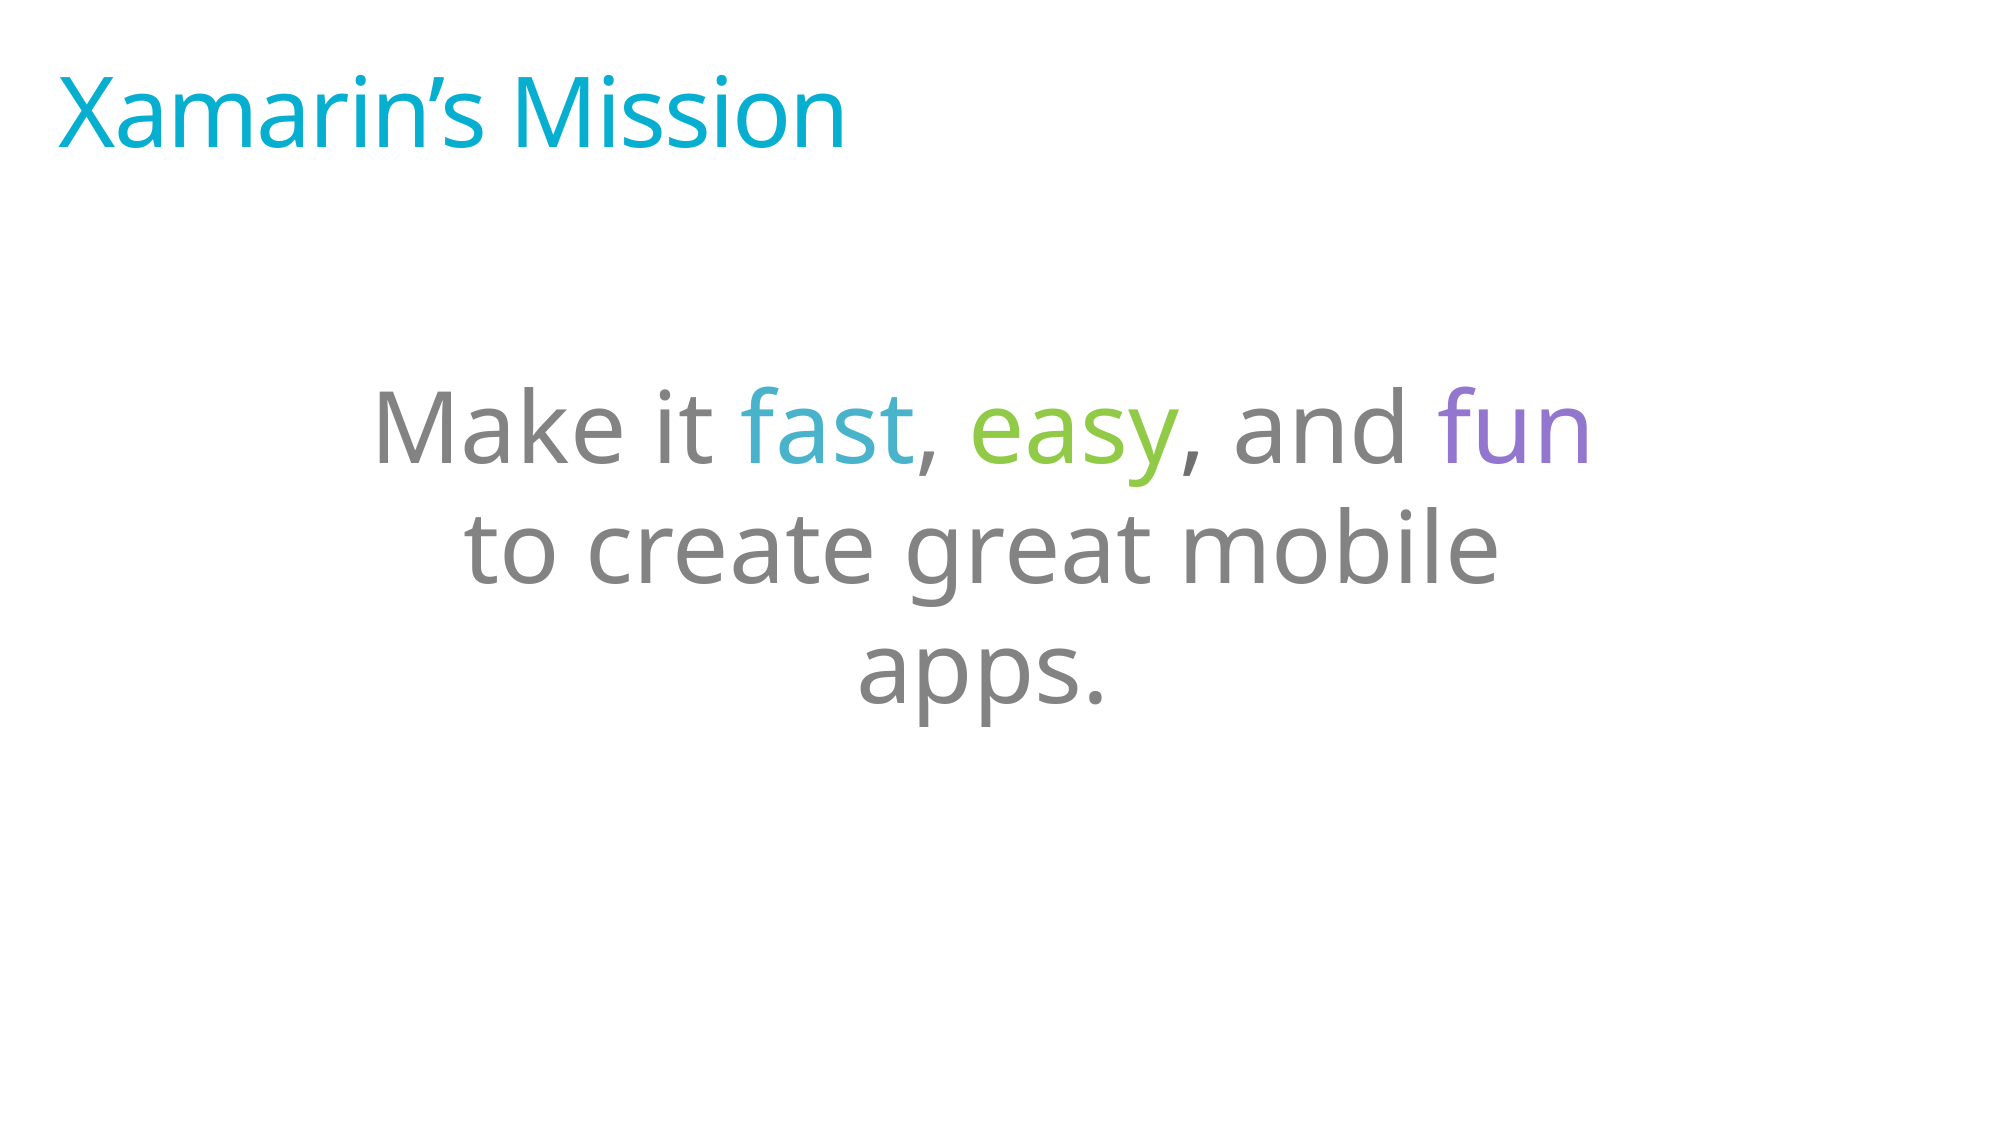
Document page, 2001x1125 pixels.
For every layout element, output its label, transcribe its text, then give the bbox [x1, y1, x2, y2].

title Xamarin’s Mission [43, 46, 1957, 196]
text_box Make it fast, easy, and fun to create great mobile apps. [332, 356, 1633, 731]
